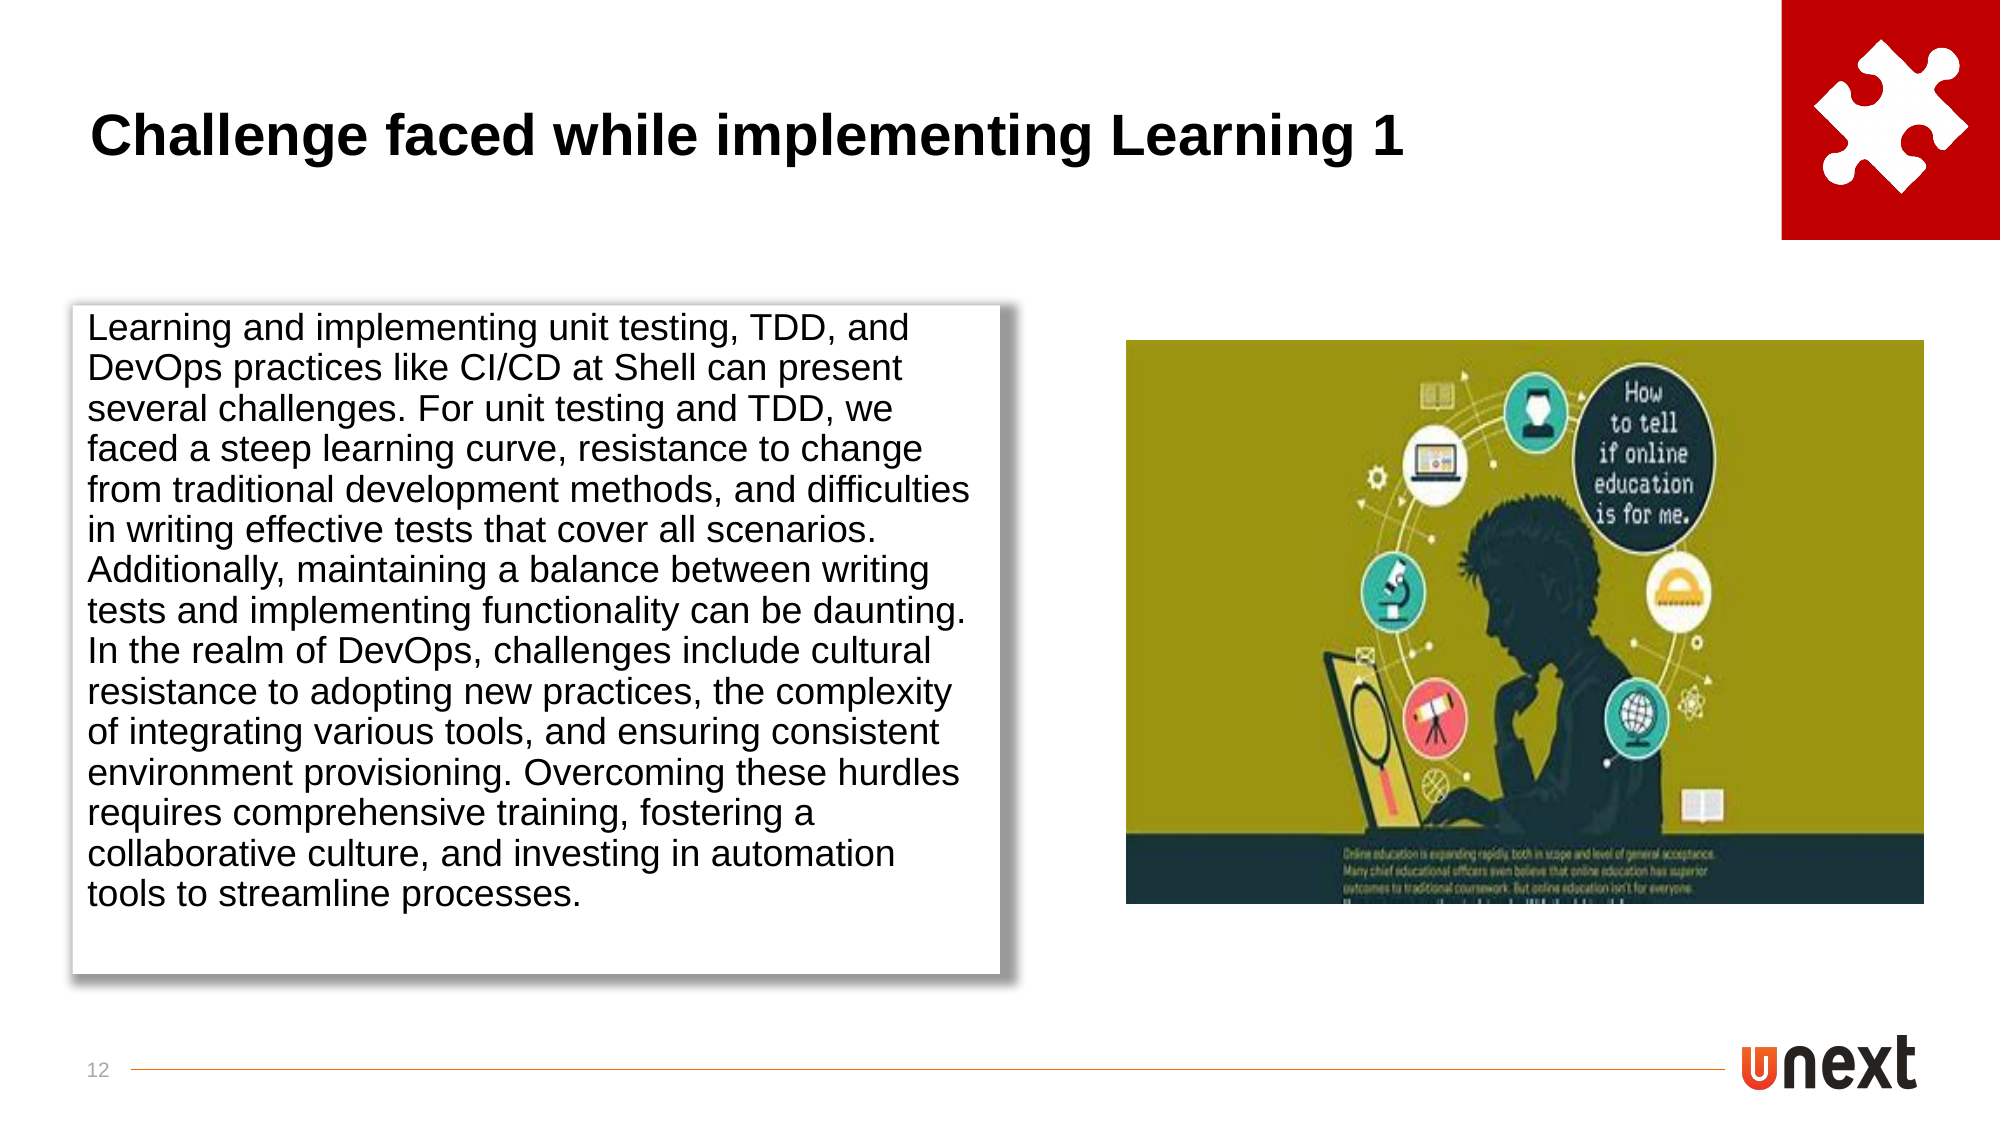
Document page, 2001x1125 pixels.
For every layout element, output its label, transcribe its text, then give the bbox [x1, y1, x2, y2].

text_box [1781, 0, 2000, 241]
slide_number 12 [48, 1047, 110, 1091]
picture [1126, 340, 1924, 904]
text_box Learning and implementing unit testing, TDD, and DevOps practices like CI/CD at Shell can present several challenges. For unit testing and TDD, we faced a steep learning curve, resistance to change from traditional development methods, and difficulties in writing effective tests that cover all scenarios. Additionally, maintaining a balance between writing tests and implementing functionality can be daunting. In the realm of DevOps, challenges include cultural resistance to adopting new practices, the complexity of integrating various tools, and ensuring consistent environment provisioning. Overcoming these hurdles requires comprehensive training, fostering a collaborative culture, and investing in automation tools to streamline processes. [72, 305, 1000, 974]
picture [1742, 1035, 1917, 1090]
picture [1798, 27, 1984, 213]
title Challenge faced while implementing Learning 1 [76, 78, 1798, 196]
